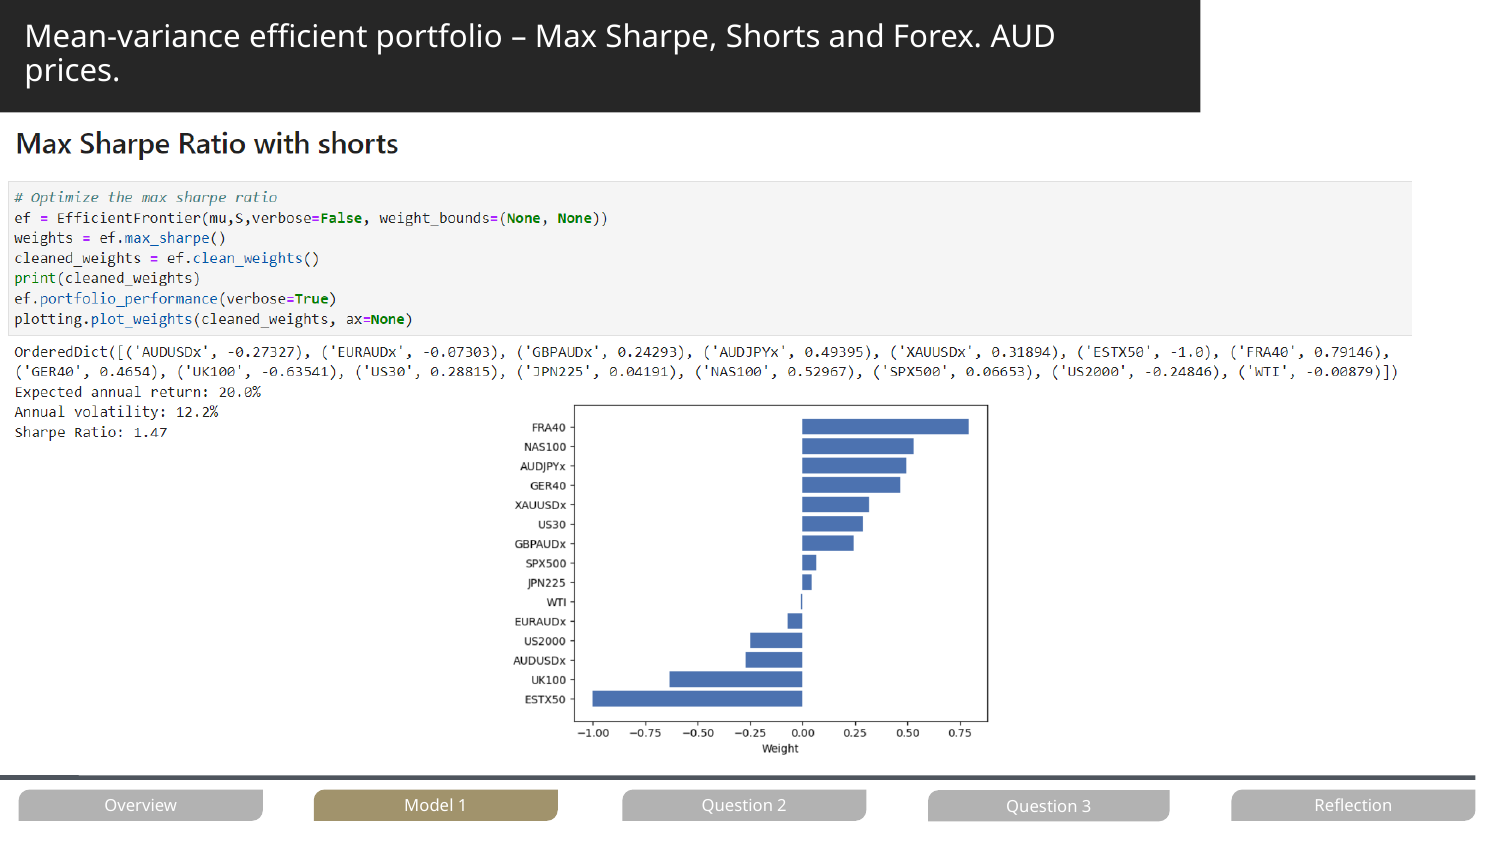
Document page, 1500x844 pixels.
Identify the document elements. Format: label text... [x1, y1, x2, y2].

title Mean-variance efficient portfolio – Max Sharpe, Shorts and Forex. AUD prices. [18, 8, 1154, 101]
picture [0, 123, 1412, 762]
